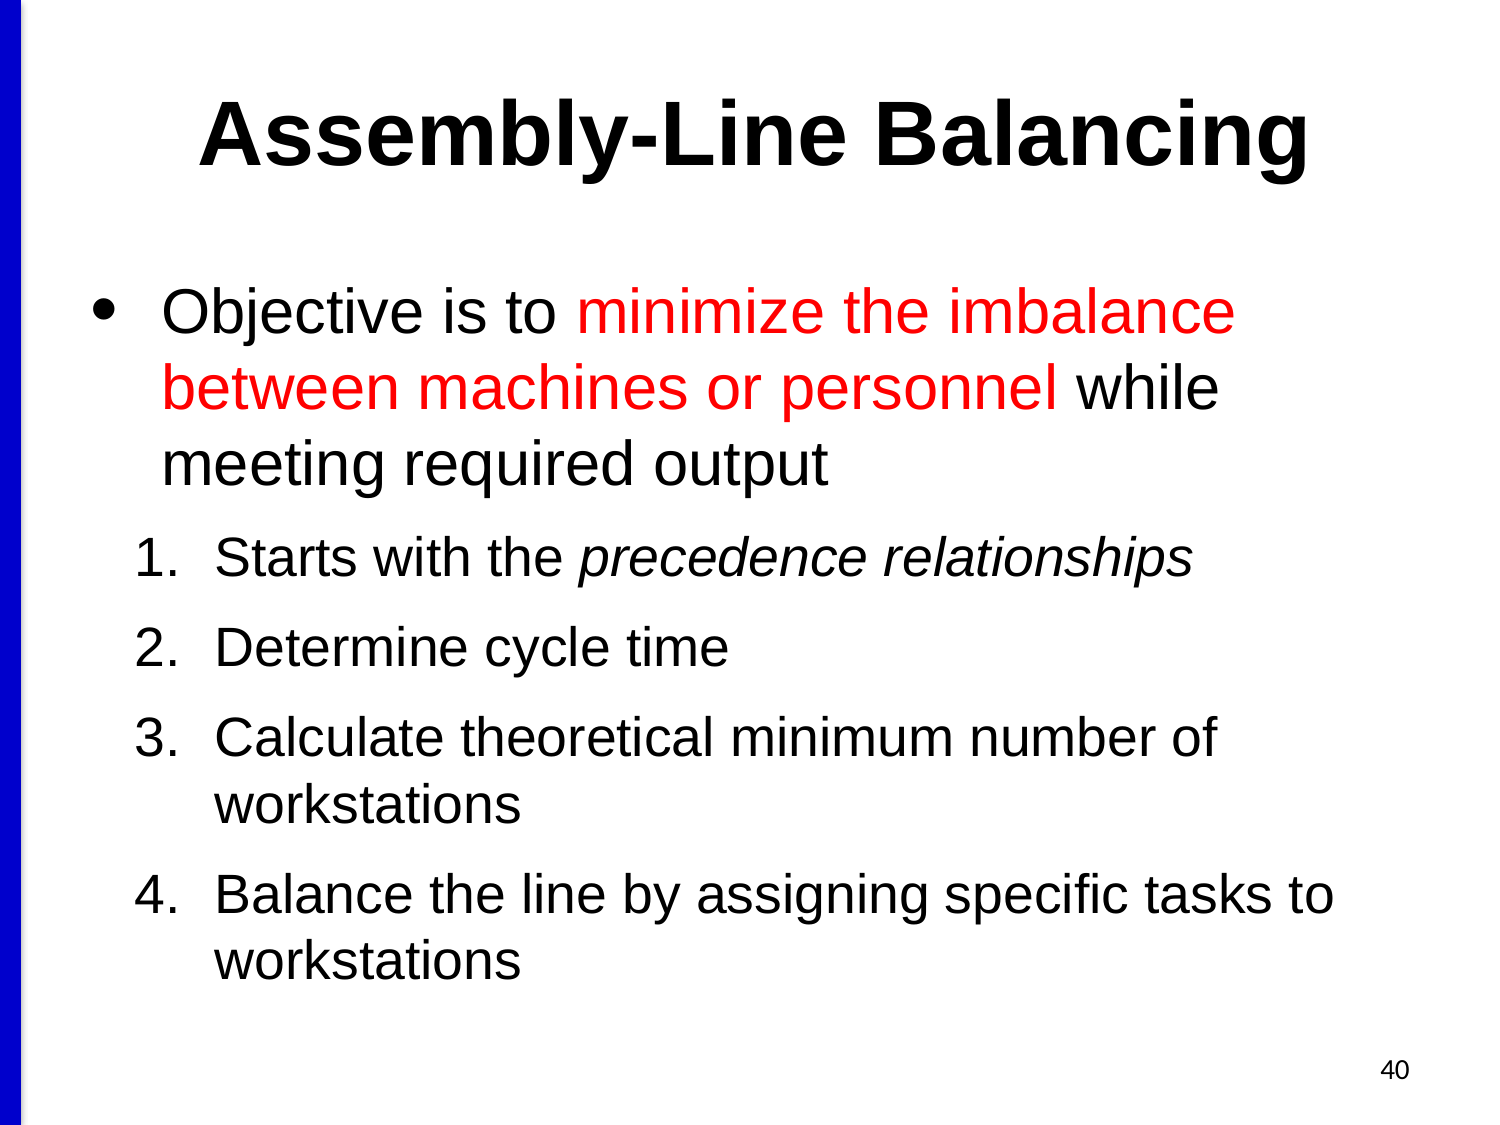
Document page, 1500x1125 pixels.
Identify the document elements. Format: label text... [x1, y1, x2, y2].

list Objective is to minimize the imbalance between machines or personnel while meeting required output Starts with the precedence relationships Determine cycle time Calculate theoretical minimum number of workstations Balance the line by assigning specific tasks to workstations [75, 262, 1425, 1005]
slide_number 40 [1074, 1042, 1425, 1103]
title Assembly-Line Balancing [10, 45, 1500, 233]
